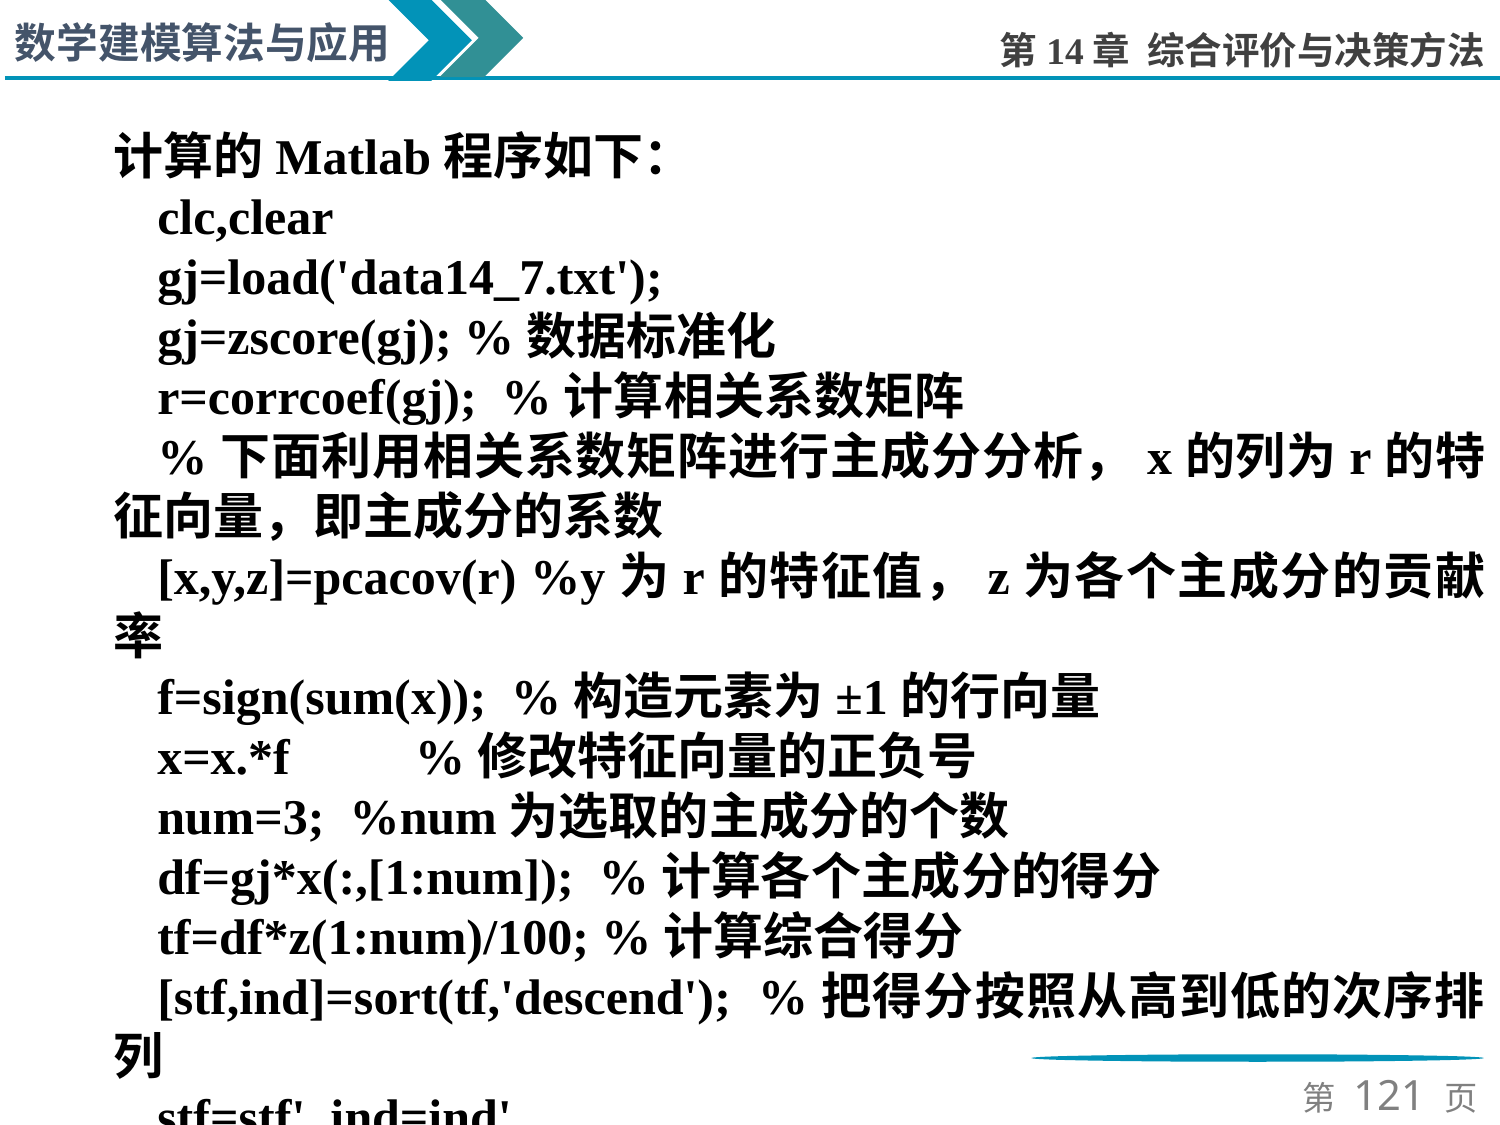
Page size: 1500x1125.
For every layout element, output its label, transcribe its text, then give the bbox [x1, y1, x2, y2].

text_box 计算的Matlab程序如下： clc,clear gj=load('data14_7.txt'); gj=zscore(gj); %数据标准化 r=corrcoef(gj); %计算相关系数矩阵 %下面利用相关系数矩阵进行主成分分析，x的列为r的特征向量，即主成分的系数 [x,y,z]=pcacov(r) %y为r的特征值，z为各个主成分的贡献率 f=sign(sum(x)); %构造元素为±1的行向量 x=x.*f %修改特征向量的正负号 num=3; %num为选取的主成分的个数 df=gj*x(:,[1:num]); %计算各个主成分的得分 tf=df*z(1:num)/100; %计算综合得分 [stf,ind]=sort(tf,'descend'); %把得分按照从高到低的次序排列 stf=stf', ind=ind' [54, 116, 1500, 1125]
